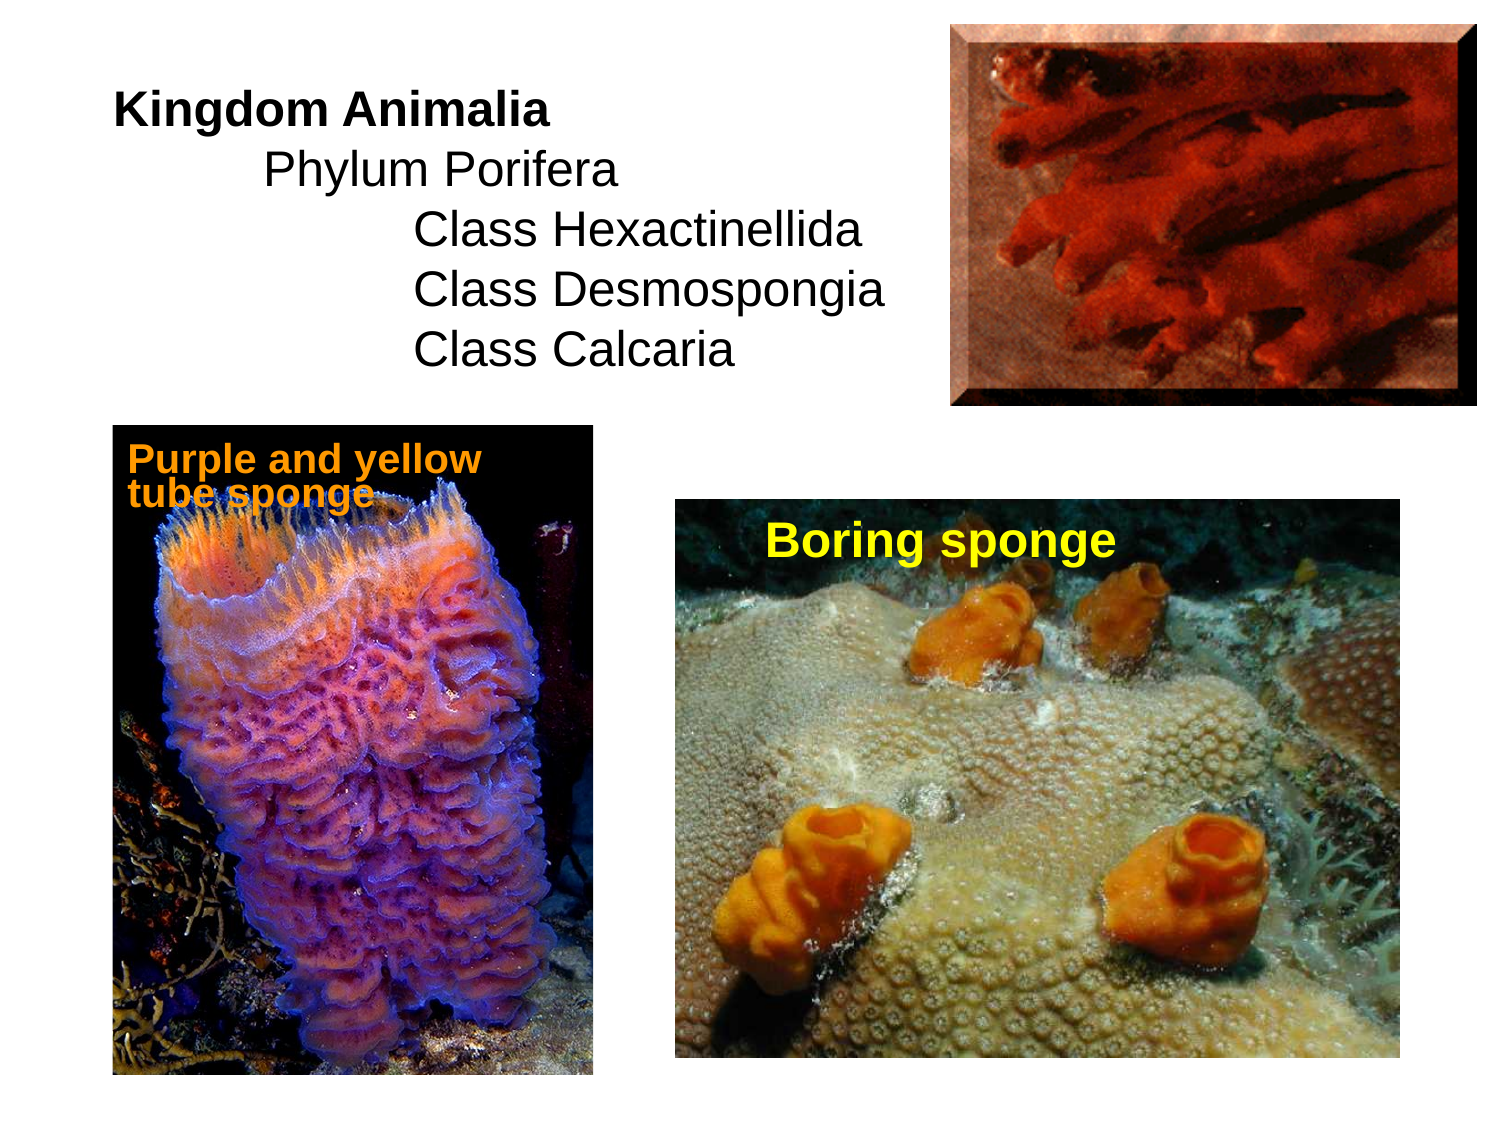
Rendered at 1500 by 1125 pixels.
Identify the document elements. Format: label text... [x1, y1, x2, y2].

picture [674, 499, 1401, 1058]
picture [112, 424, 594, 1076]
picture [949, 24, 1478, 406]
text_box Kingdom Animalia Phylum Porifera Class Hexactinellida Class Desmospongia Class Calcaria [98, 68, 900, 384]
